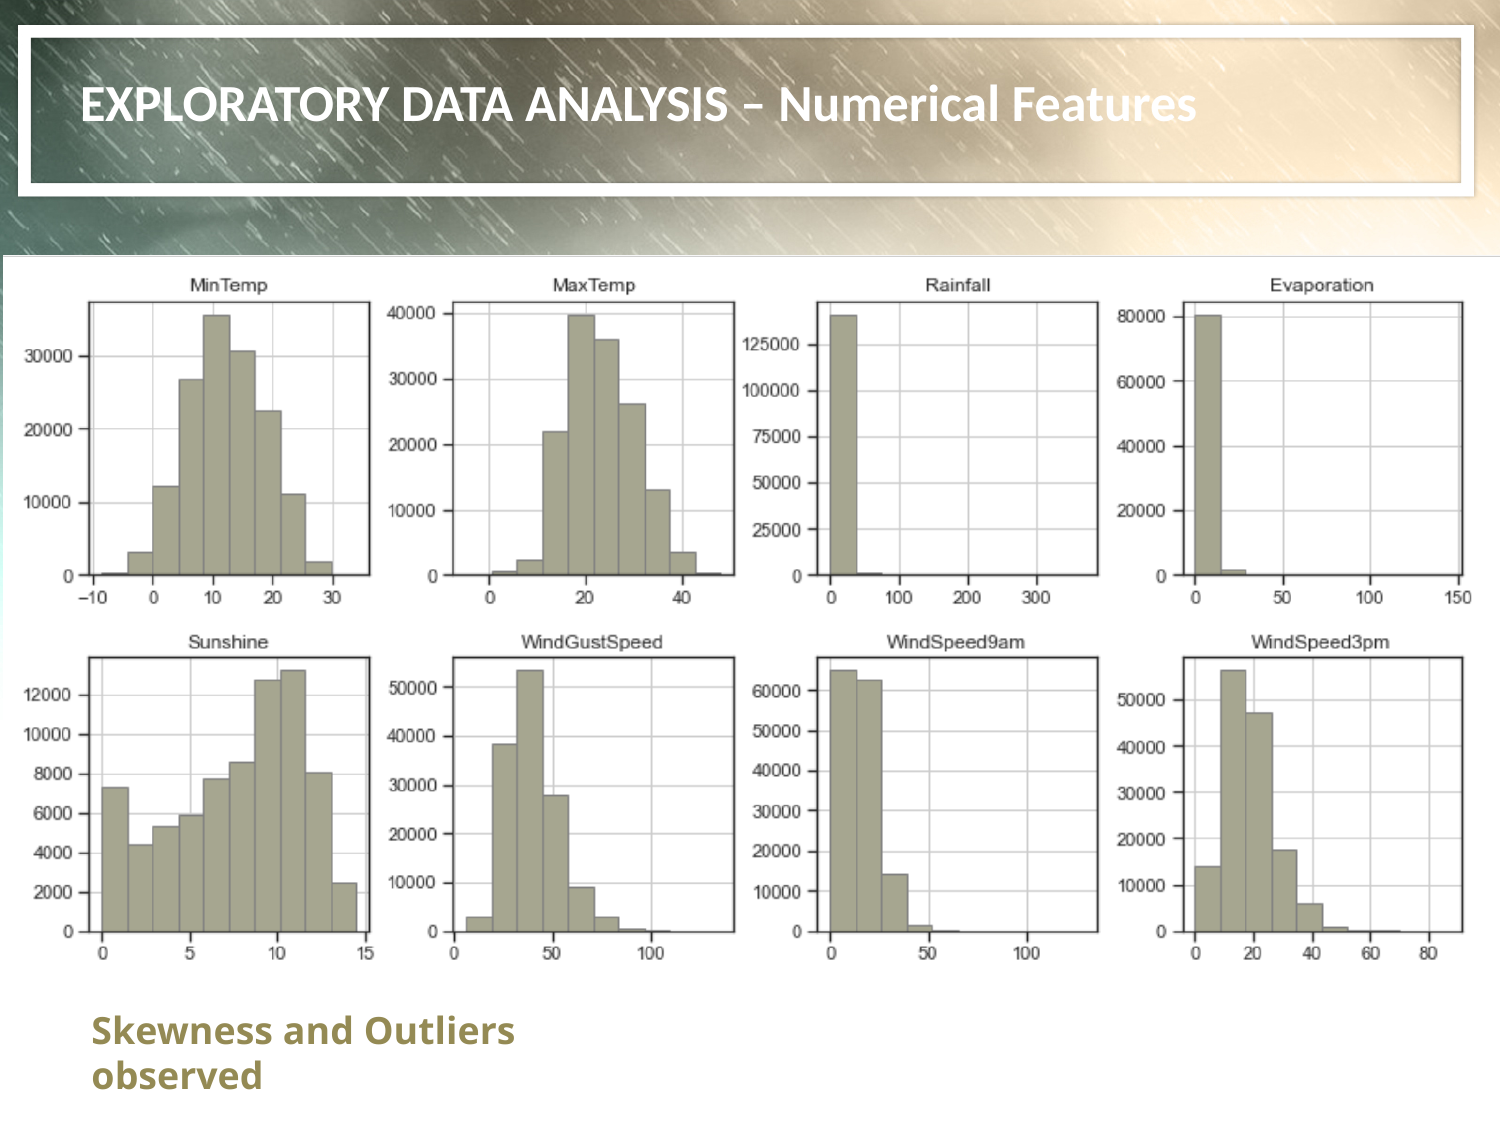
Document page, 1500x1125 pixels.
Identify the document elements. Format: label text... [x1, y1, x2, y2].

title EXPLORATORY DATA ANALYSIS – Numerical Features [64, 42, 1322, 174]
picture [0, 0, 1500, 1125]
text_box Skewness and Outliers observed [76, 999, 597, 1105]
